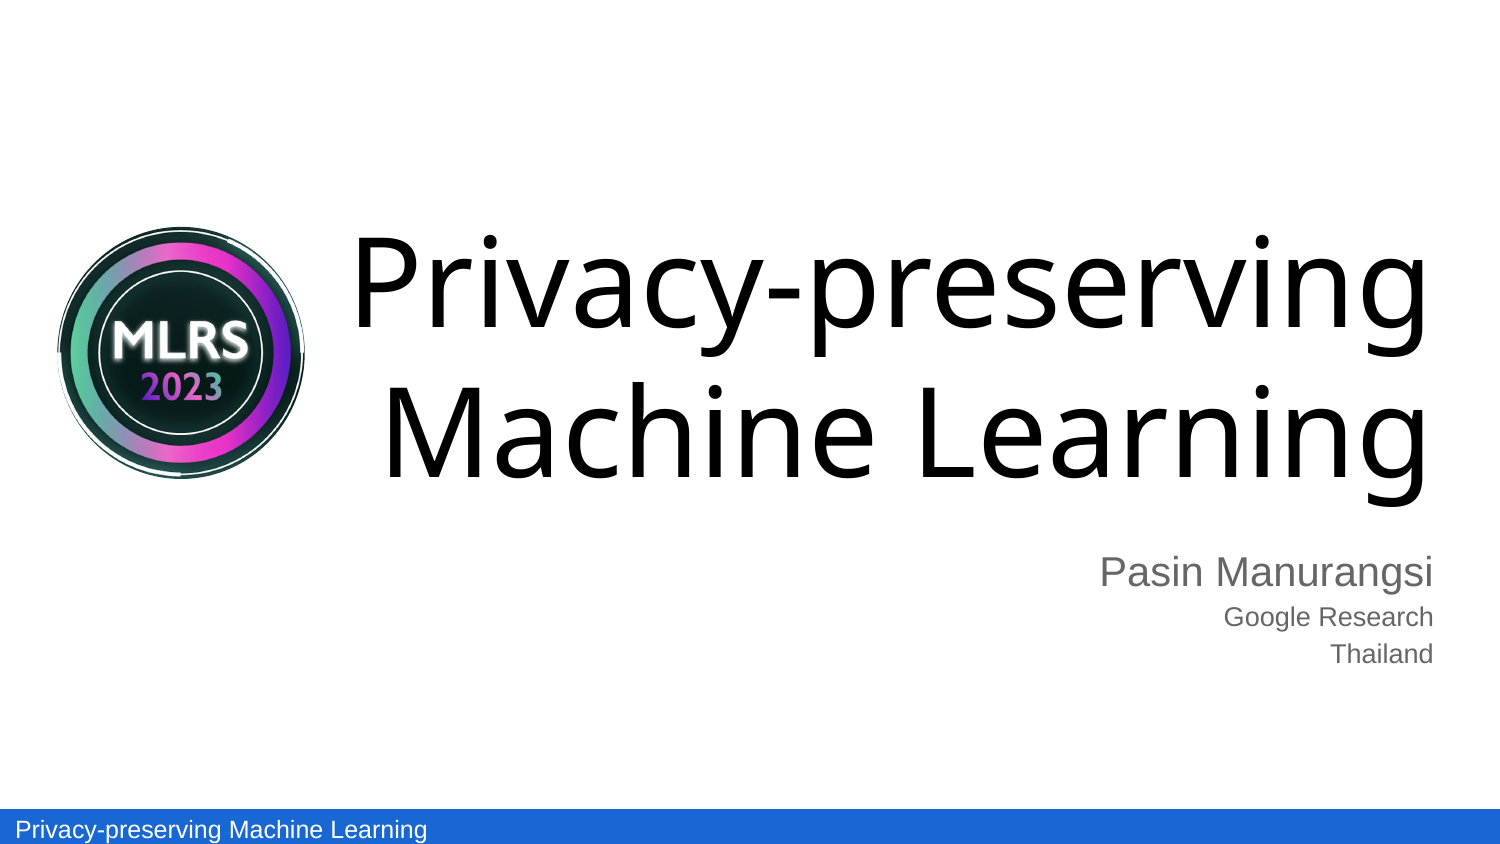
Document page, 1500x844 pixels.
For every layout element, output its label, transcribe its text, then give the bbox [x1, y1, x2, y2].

text_box Privacy-preserving Machine Learning [107, 170, 1449, 536]
picture [57, 226, 305, 480]
text_box Pasin Manurangsi Google Research Thailand [986, 521, 1449, 652]
